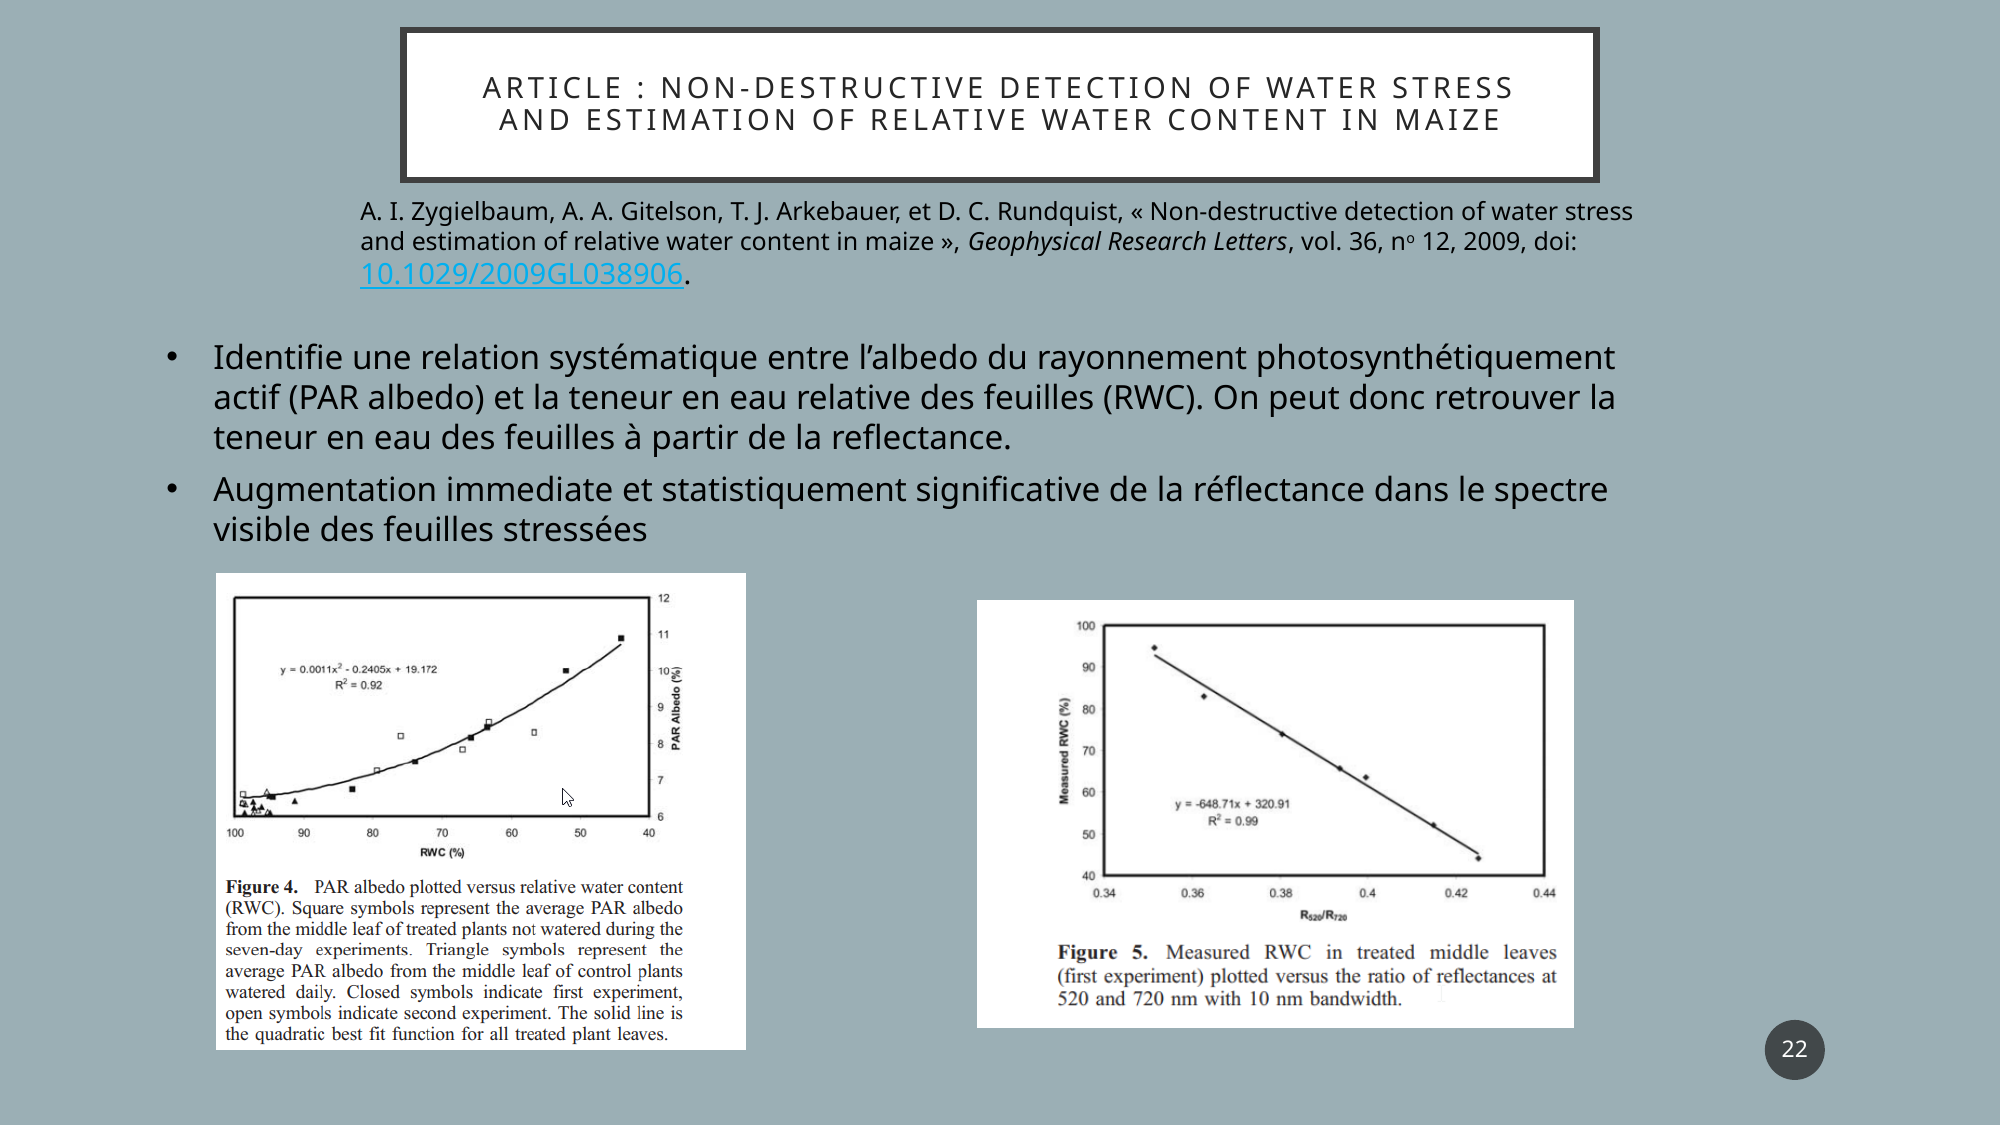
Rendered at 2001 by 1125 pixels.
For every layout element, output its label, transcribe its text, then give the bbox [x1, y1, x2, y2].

text_box A. I. Zygielbaum, A. A. Gitelson, T. J. Arkebauer, et D. C. Rundquist, « Non-destructive detection of water stress and estimation of relative water content in maize », Geophysical Research Letters, vol. 36, no 12, 2009, doi: 10.1029/2009GL038906. [345, 188, 1672, 303]
picture [977, 600, 1574, 1028]
slide_number 22 [1764, 1019, 1825, 1080]
text_box Identifie une relation systématique entre l’albedo du rayonnement photosynthétiquement actif (PAR albedo) et la teneur en eau relative des feuilles (RWC). On peut donc retrouver la teneur en eau des feuilles à partir de la reflectance. Augmentation immediate et statistiquement significative de la réflectance dans le spectre visible des feuilles stressées [151, 328, 1672, 658]
title Article : non-destructive detection of water stress and estimation of relative water content in maize [400, 27, 1600, 183]
picture [216, 573, 746, 1050]
